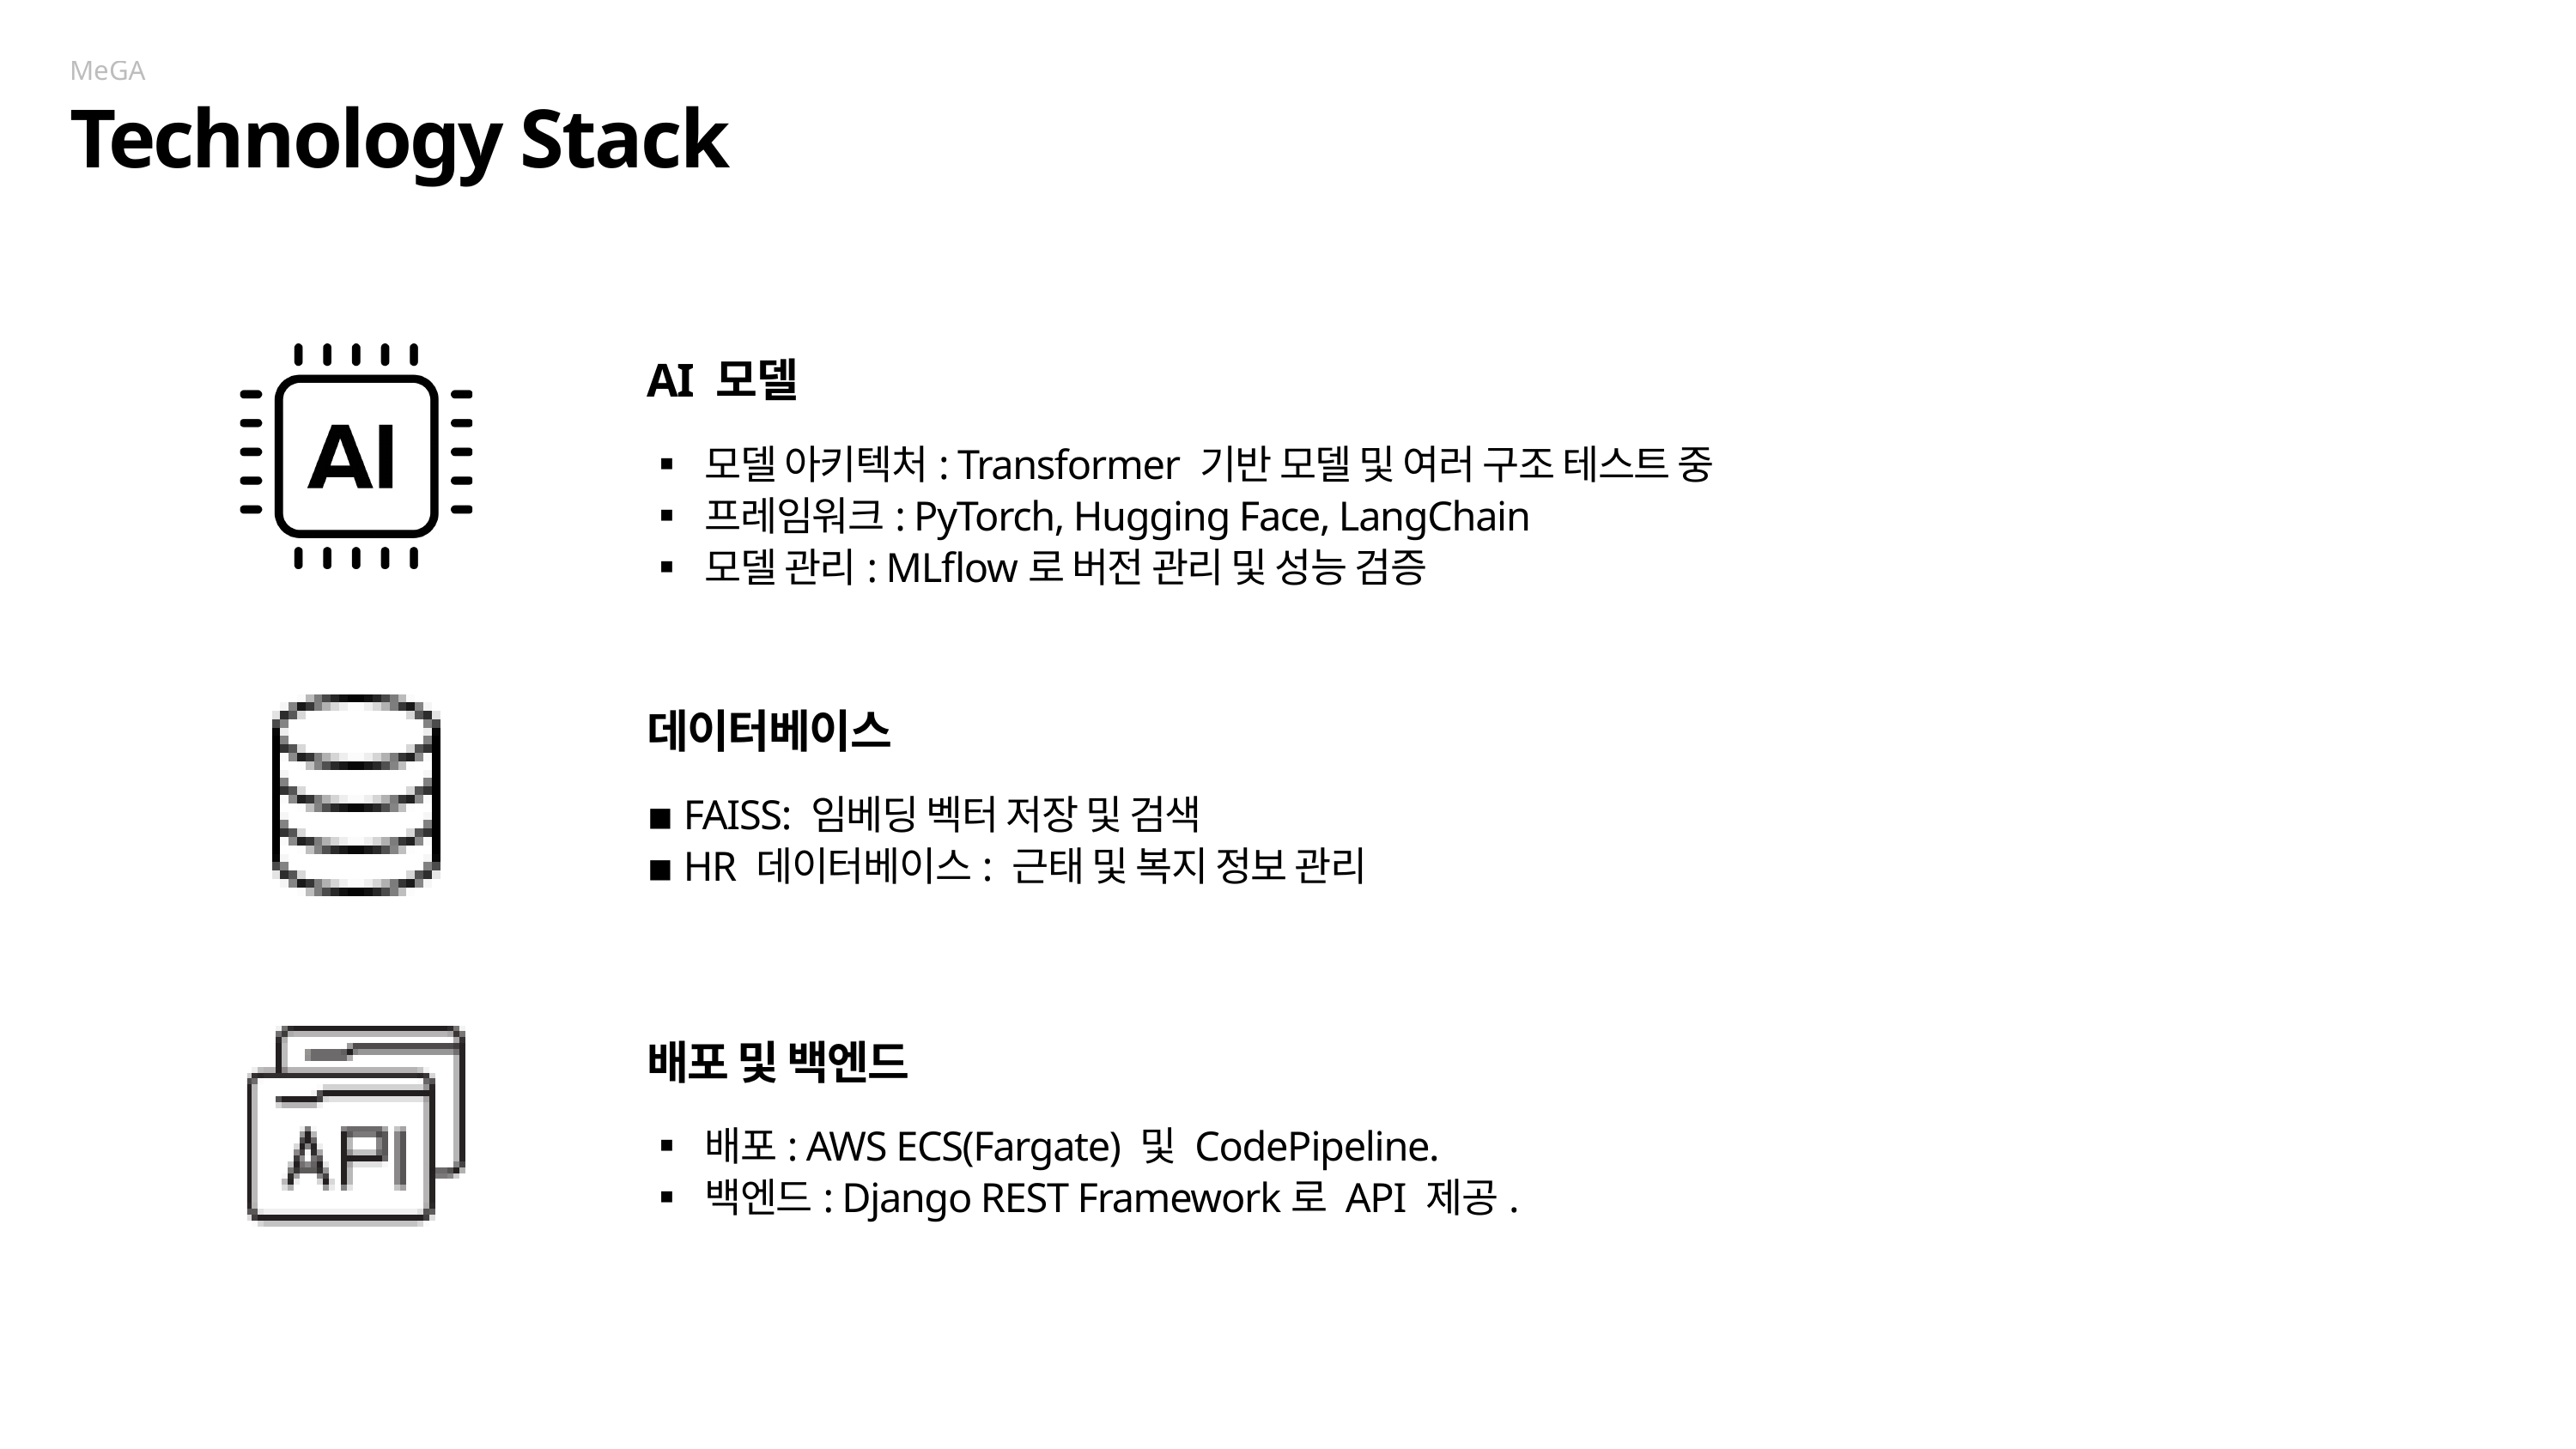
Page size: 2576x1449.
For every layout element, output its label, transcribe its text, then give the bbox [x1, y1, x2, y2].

text_box ▪ 모델 아키텍처: Transformer 기반 모델 및 여러 구조 테스트 중 ▪ 프레임워크: PyTorch, Hugging Face, LangChain ▪ 모델 관리: MLflow로 버전 관리 및 성능 검증 [647, 435, 1885, 591]
text_box ▪ FAISS: 임베딩 벡터 저장 및 검색 ▪ HR 데이터베이스: 근태 및 복지 정보 관리 [647, 785, 1659, 889]
text_box 데이터베이스 [647, 670, 1073, 757]
text_box Technology Stack [70, 96, 811, 184]
text_box [246, 1026, 465, 1227]
text_box AI 모델 [647, 319, 882, 407]
text_box [272, 694, 440, 896]
text_box ▪ 배포: AWS ECS(Fargate) 및 CodePipeline. ▪ 백엔드: Django REST Framework로 API 제공. [647, 1117, 1659, 1221]
text_box MeGA [70, 47, 593, 86]
text_box 배포 및 백엔드 [647, 1002, 1073, 1088]
text_box [240, 343, 473, 569]
